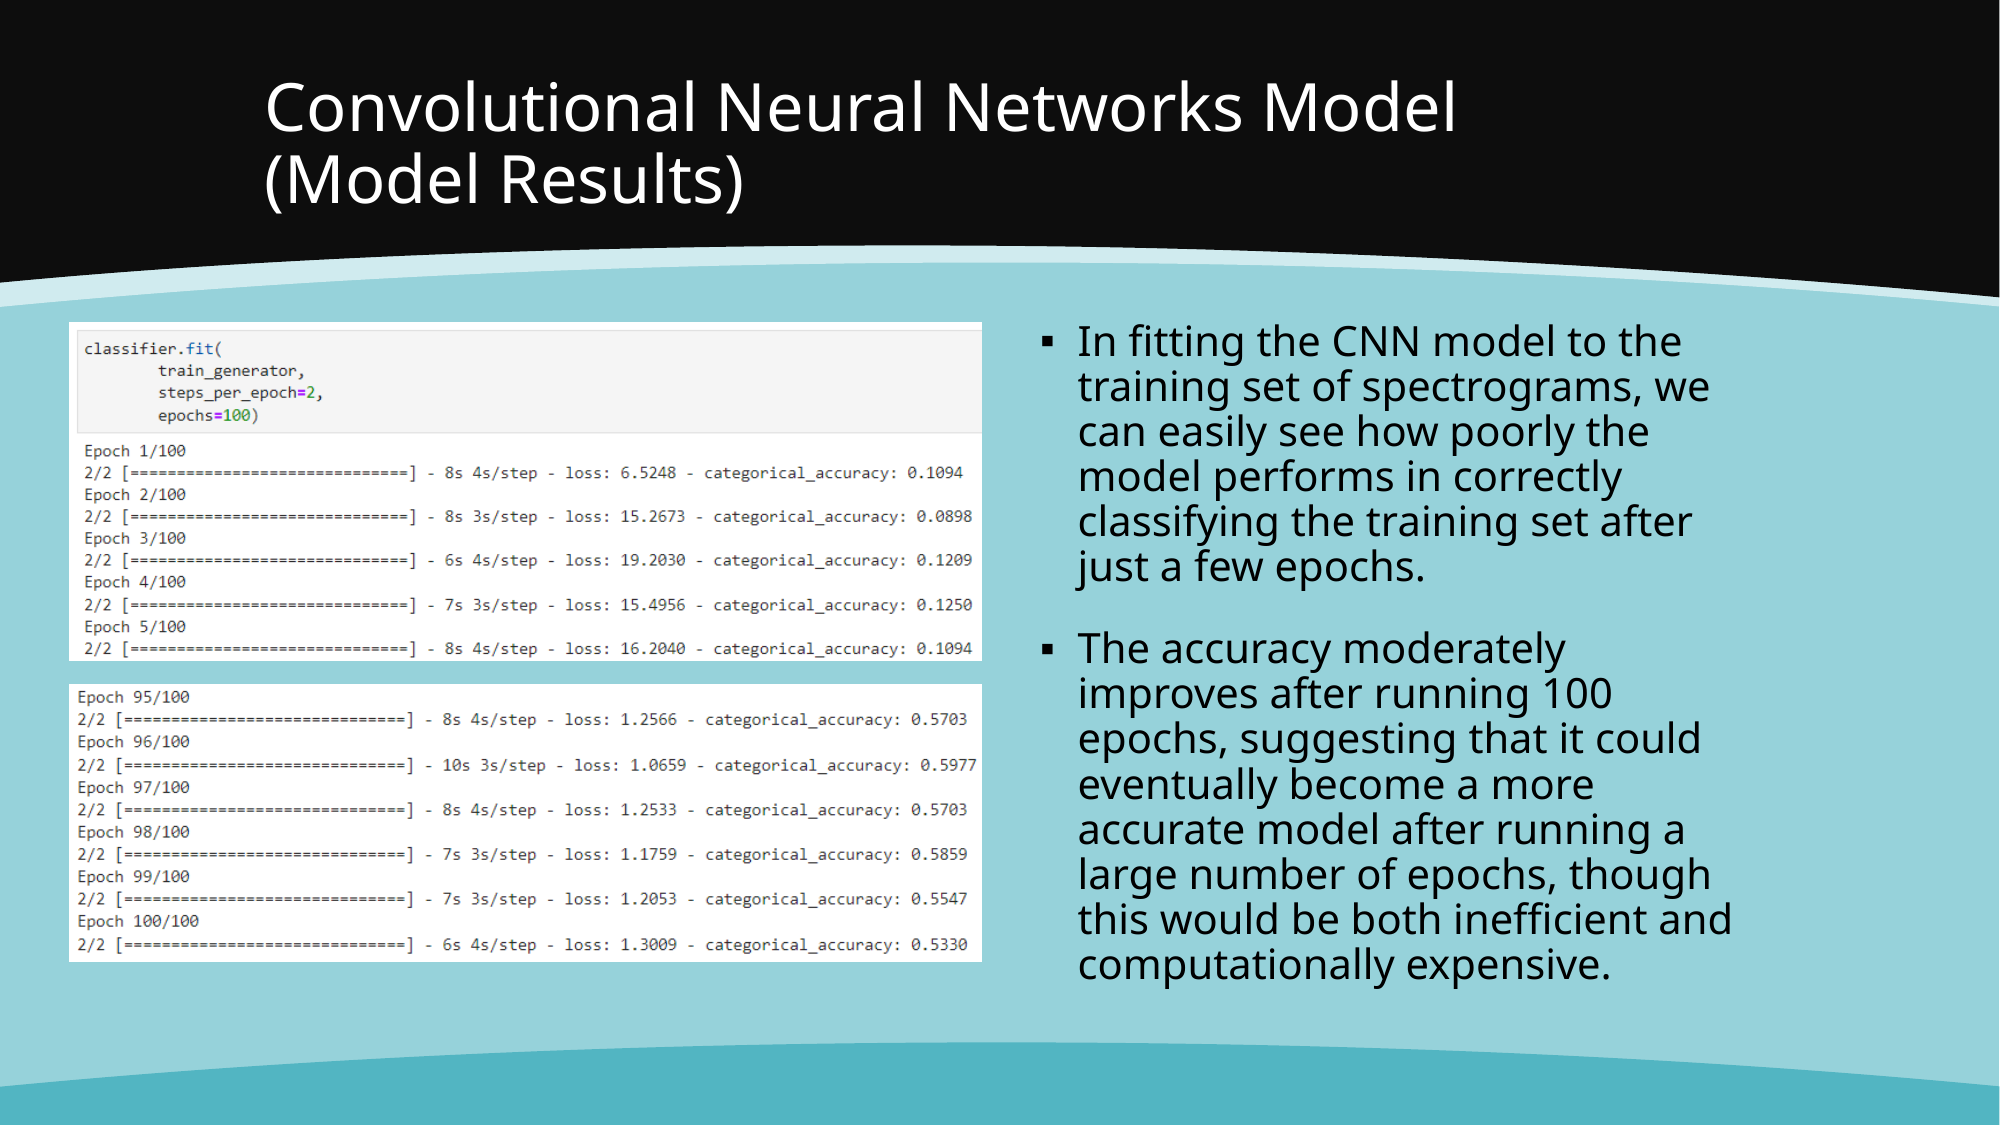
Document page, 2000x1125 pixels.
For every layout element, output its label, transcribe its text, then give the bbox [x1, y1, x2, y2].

title Convolutional Neural Networks Model (Model Results) [249, 45, 1750, 225]
picture [69, 322, 982, 661]
picture [69, 684, 982, 962]
text_box In fitting the CNN model to the training set of spectrograms, we can easily see how poorly the model performs in correctly classifying the training set after just a few epochs. The accuracy moderately improves after running 100 epochs, suggesting that it could eventually become a more accurate model after running a large number of epochs, though this would be both inefficient and computationally expensive. [1025, 312, 1750, 1013]
